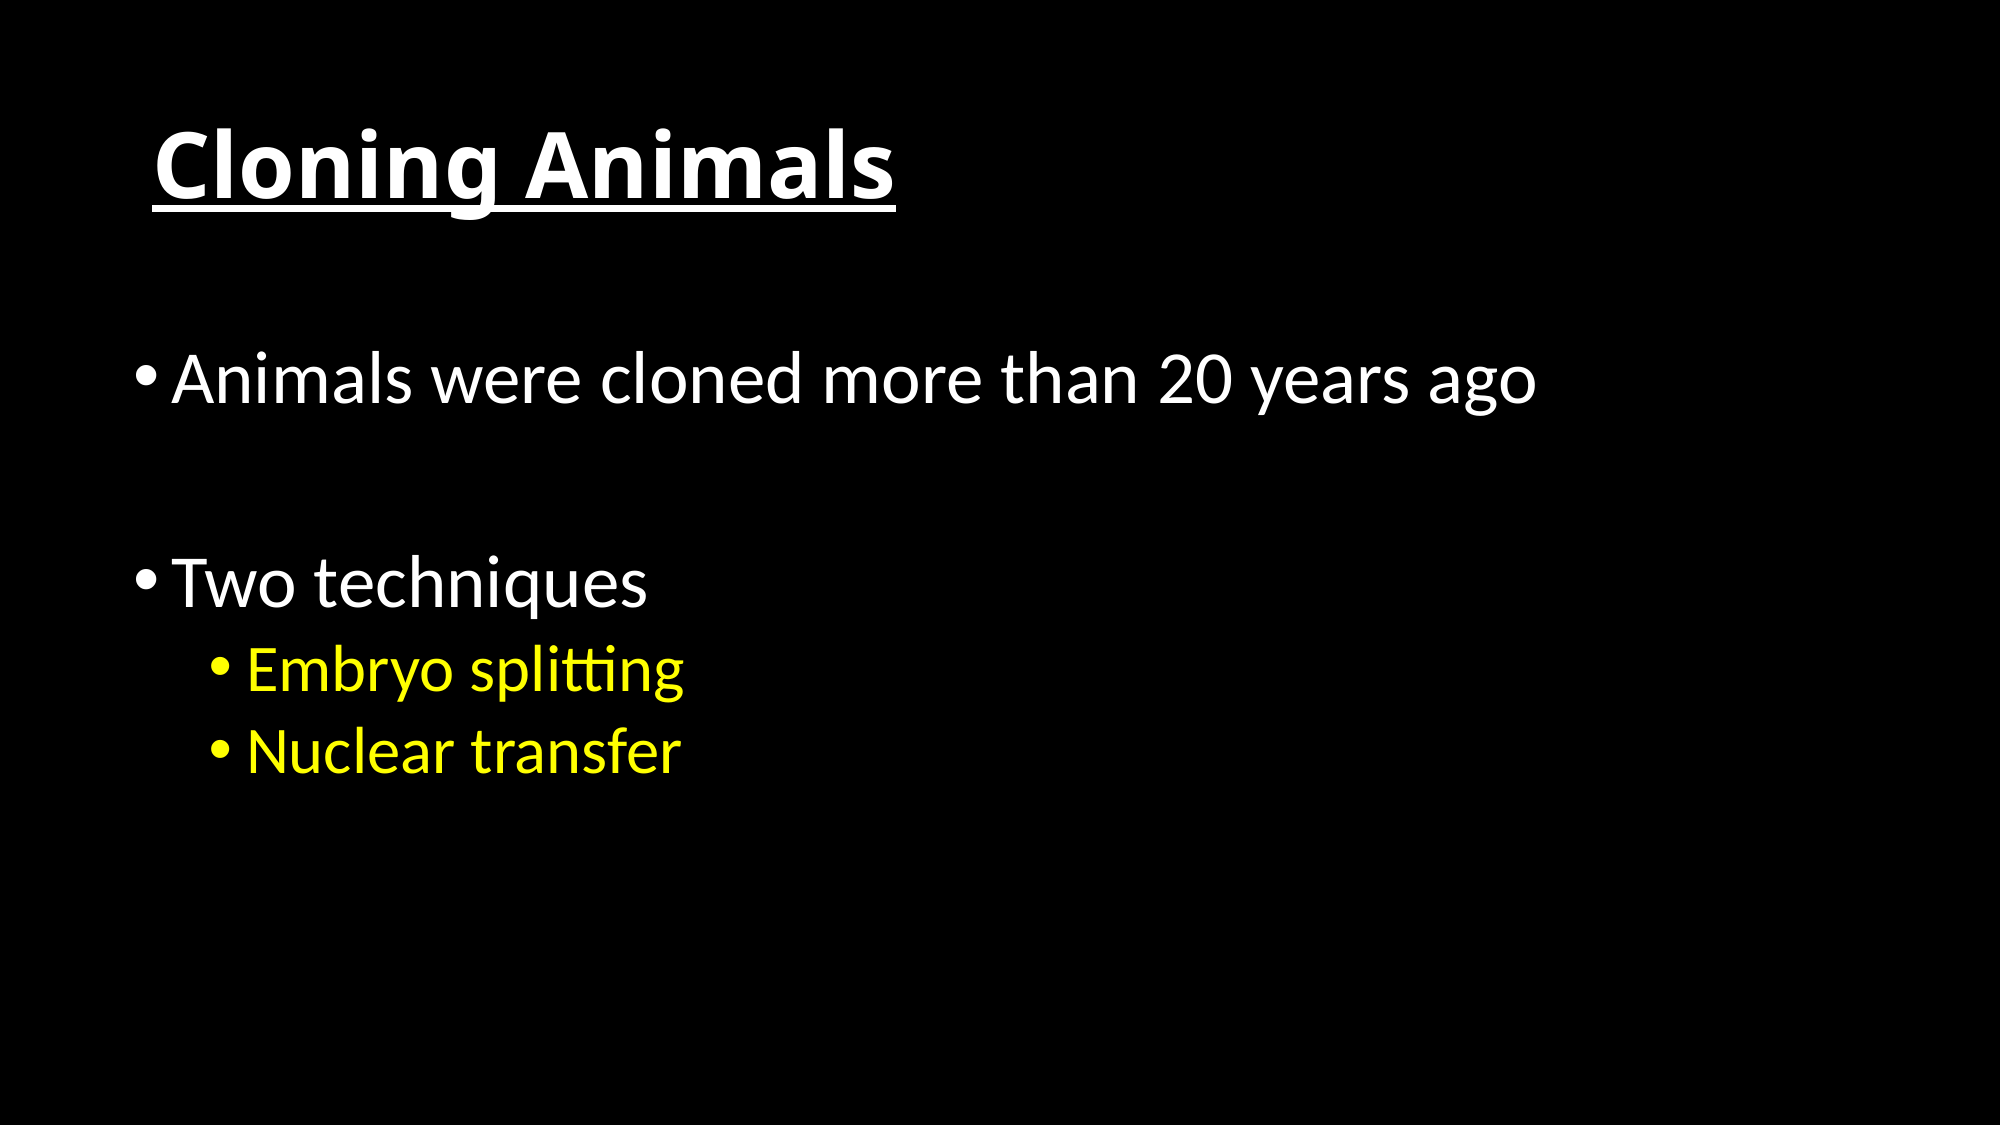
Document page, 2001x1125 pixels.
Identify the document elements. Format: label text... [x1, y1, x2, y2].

title Cloning Animals [137, 59, 1863, 278]
list Animals were cloned more than 20 years ago Two techniques Embryo splitting Nuclear transfer [118, 331, 1863, 1014]
